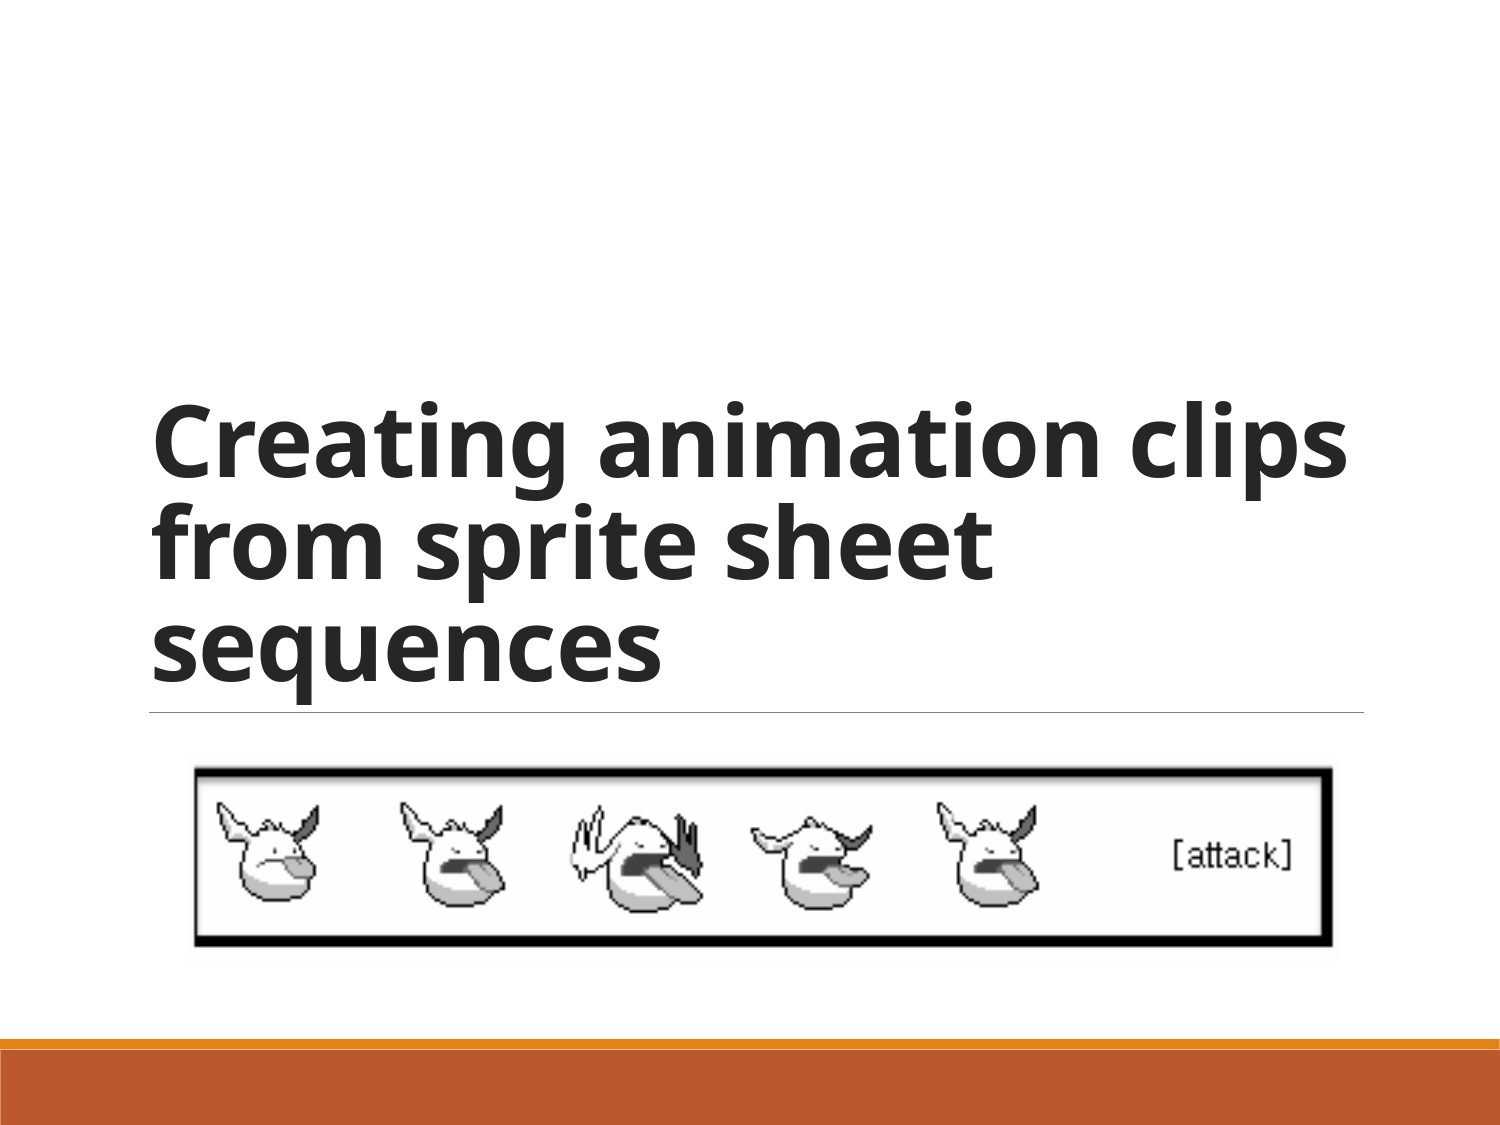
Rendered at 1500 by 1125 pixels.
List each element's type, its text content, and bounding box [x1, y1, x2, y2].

picture [183, 758, 1343, 963]
title Creating animation clips from sprite sheet sequences [135, 124, 1373, 710]
